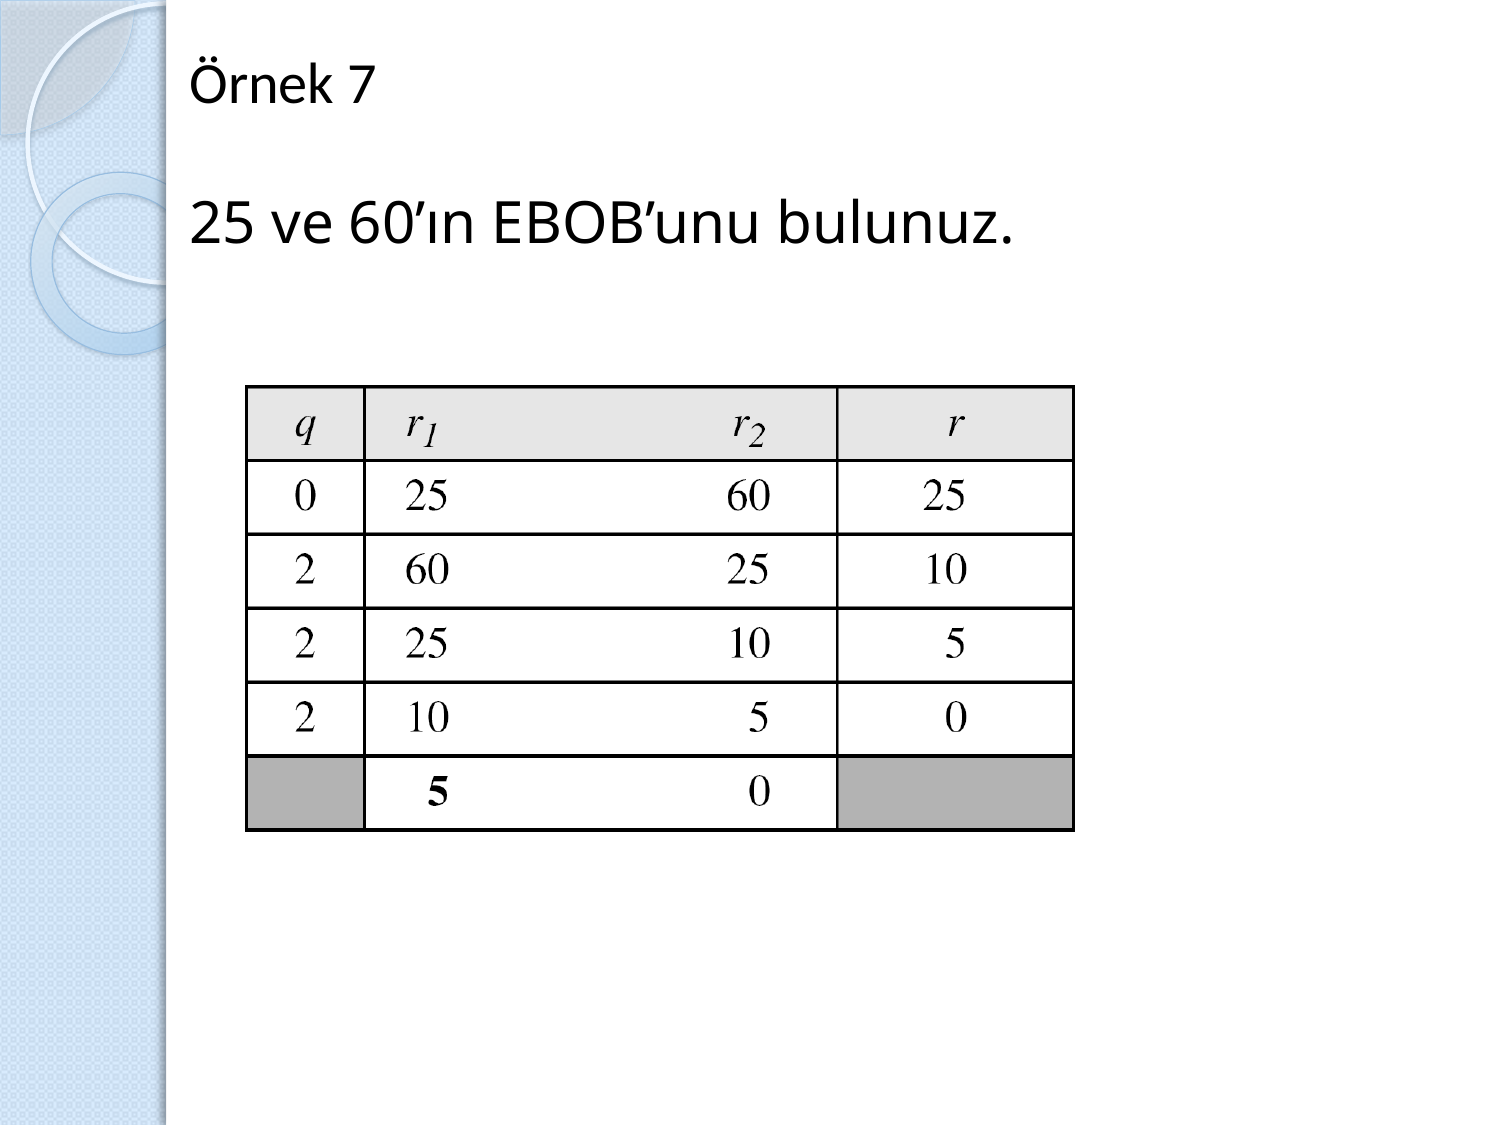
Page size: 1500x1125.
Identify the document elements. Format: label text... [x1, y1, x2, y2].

text_box Örnek 7 25 ve 60’ın EBOB’unu bulunuz. [174, 37, 1475, 403]
picture [237, 374, 1082, 839]
